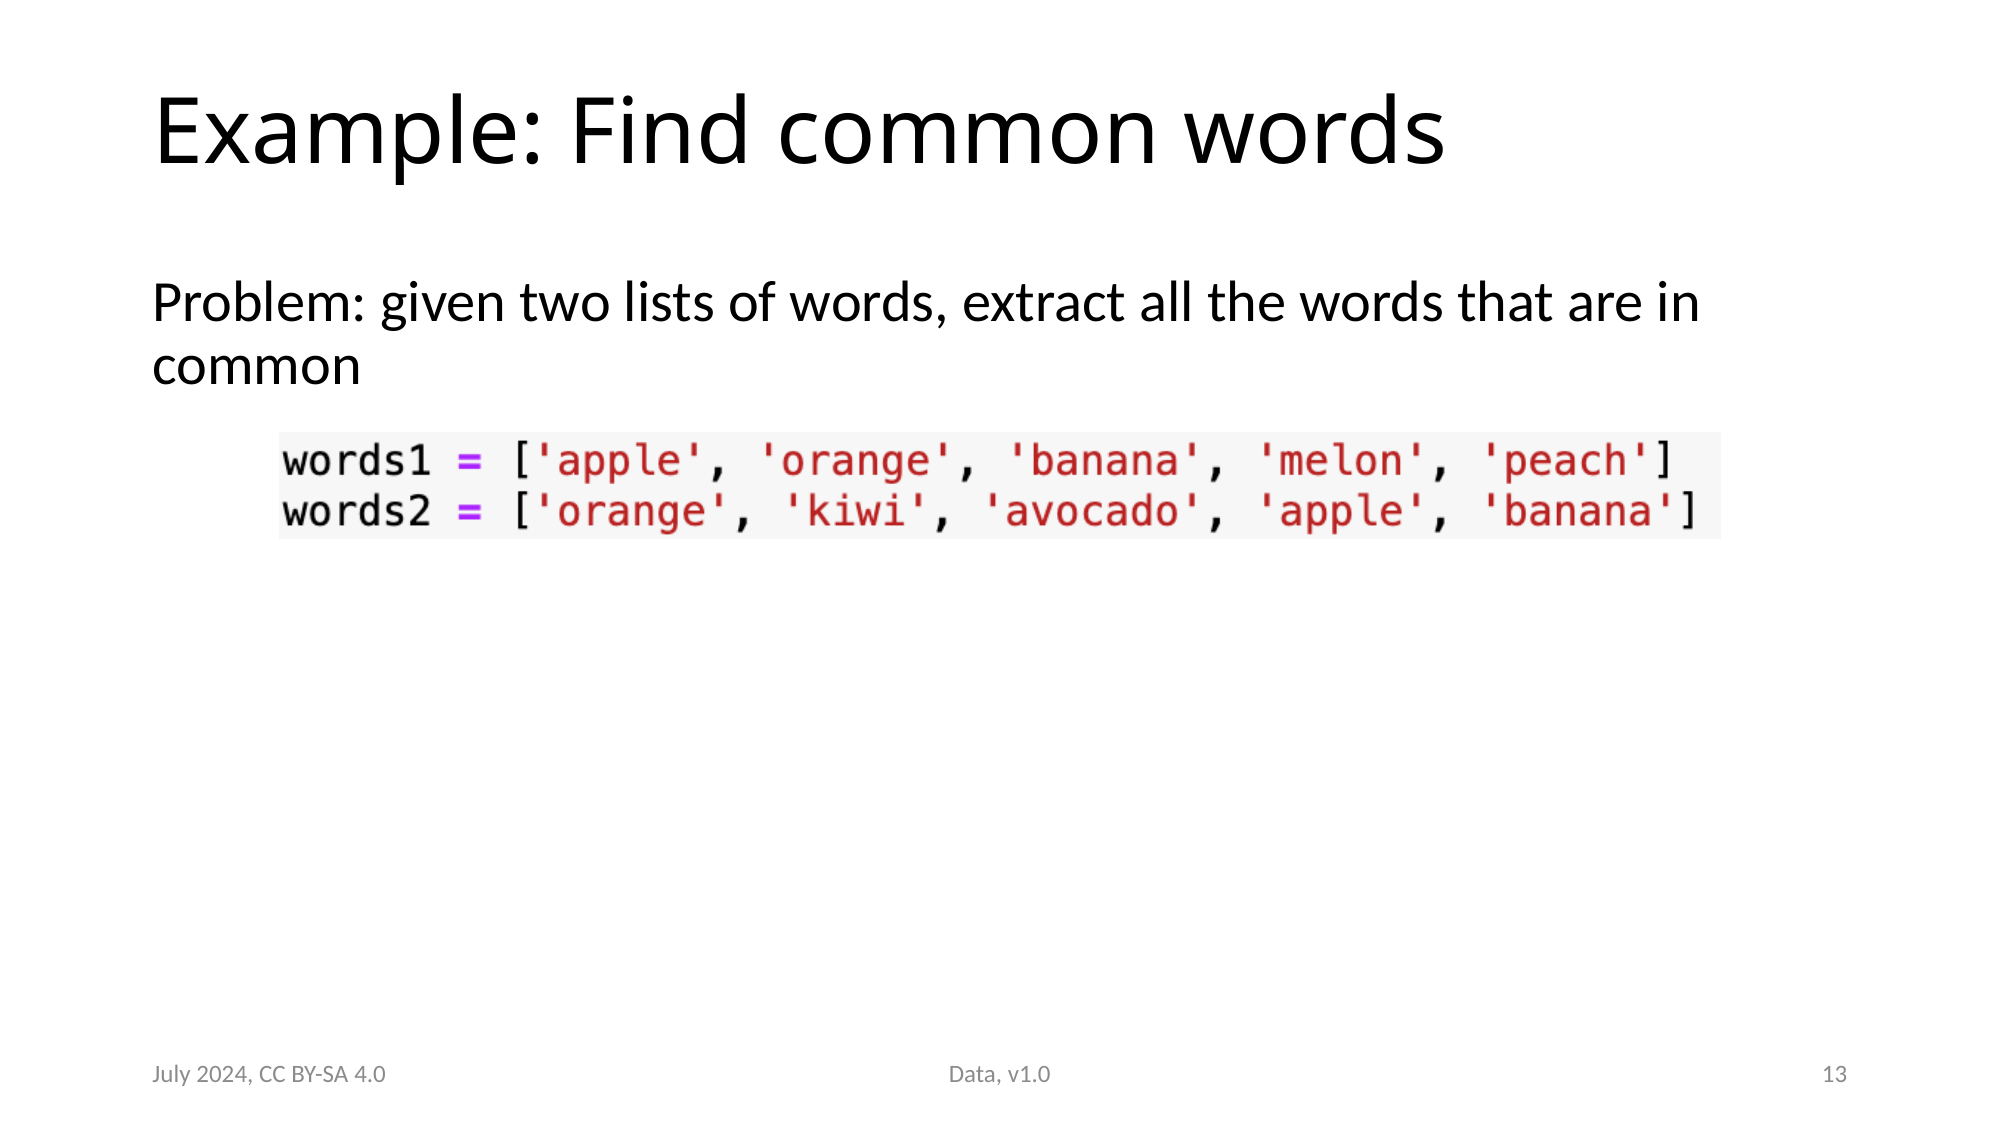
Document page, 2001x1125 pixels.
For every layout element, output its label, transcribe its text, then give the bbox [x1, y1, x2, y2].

slide_number 13 [1412, 1042, 1863, 1103]
list Problem: given two lists of words, extract all the words that are in common [137, 263, 1863, 1034]
title Example: Find common words [137, 59, 1863, 209]
footer Data, v1.0 [662, 1042, 1338, 1103]
picture [279, 432, 1721, 539]
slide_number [137, 1042, 588, 1103]
